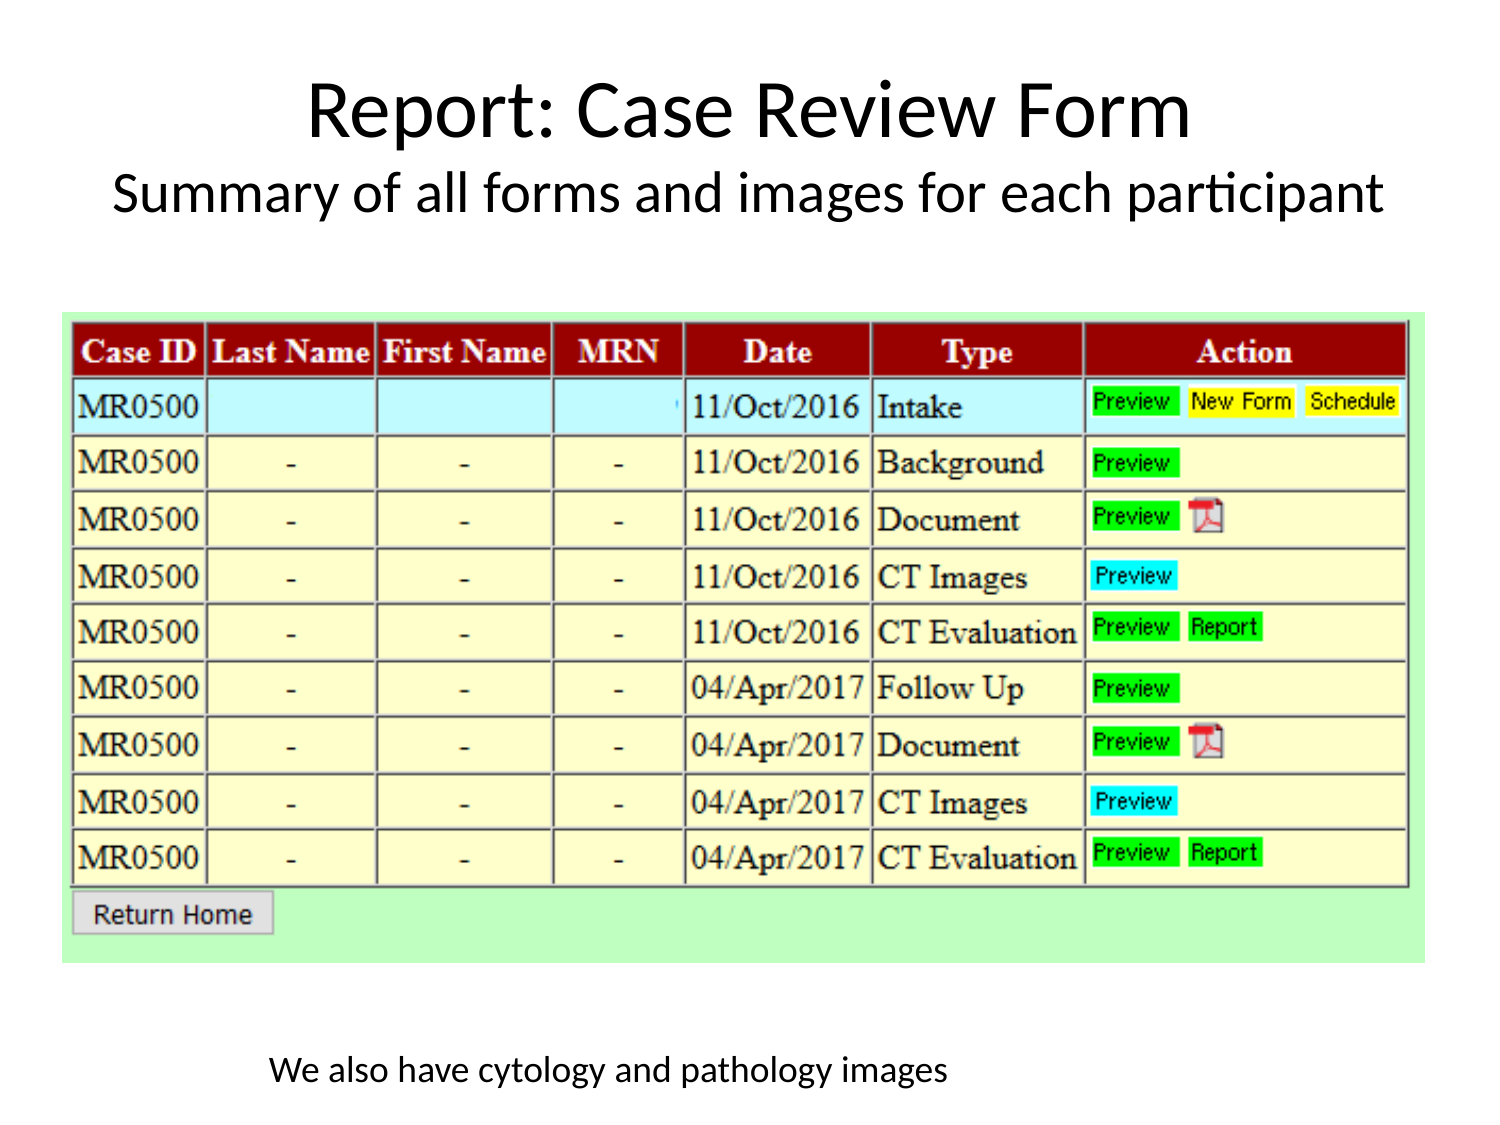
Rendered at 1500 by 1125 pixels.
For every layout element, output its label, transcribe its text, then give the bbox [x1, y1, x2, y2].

picture [62, 312, 1425, 963]
title Report: Case Review Form Summary of all forms and images for each participant [75, 45, 1425, 233]
text_box We also have cytology and pathology images [254, 1037, 973, 1098]
